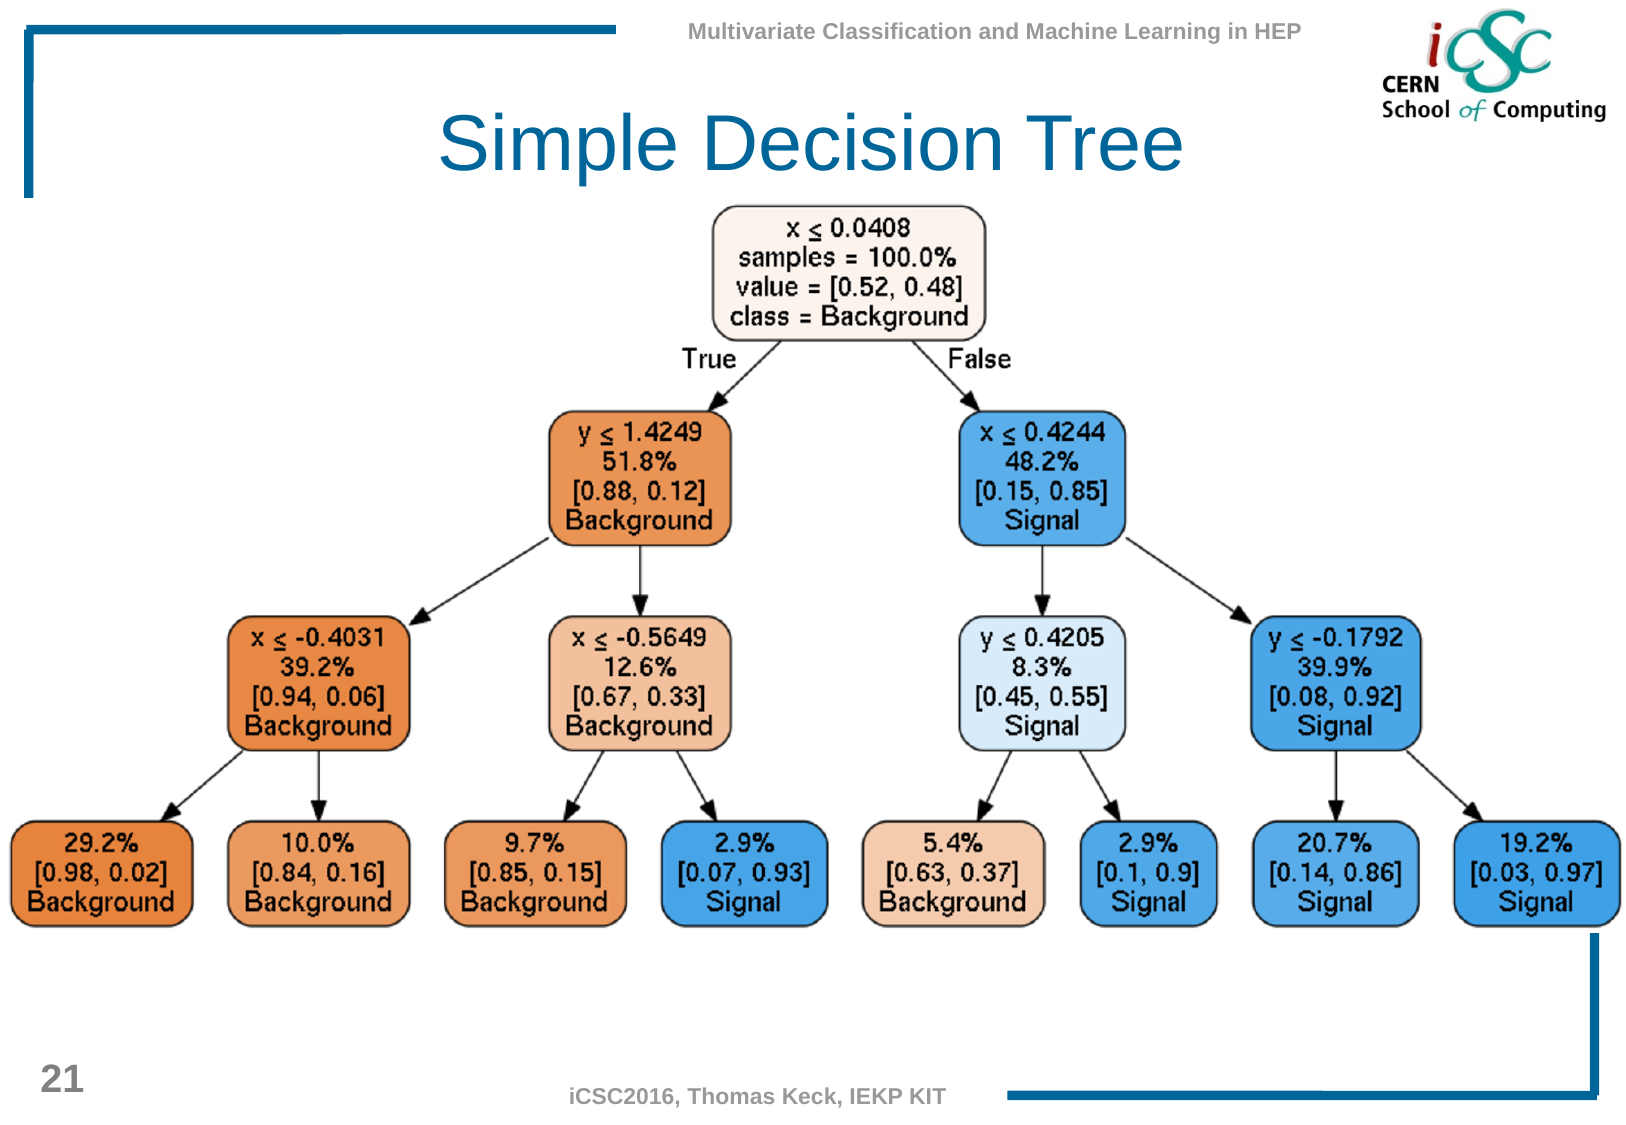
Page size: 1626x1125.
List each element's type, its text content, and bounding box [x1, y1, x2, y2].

picture [1381, 8, 1607, 124]
text_box Simple Decision Tree [81, 44, 1543, 197]
picture [2, 198, 1625, 933]
